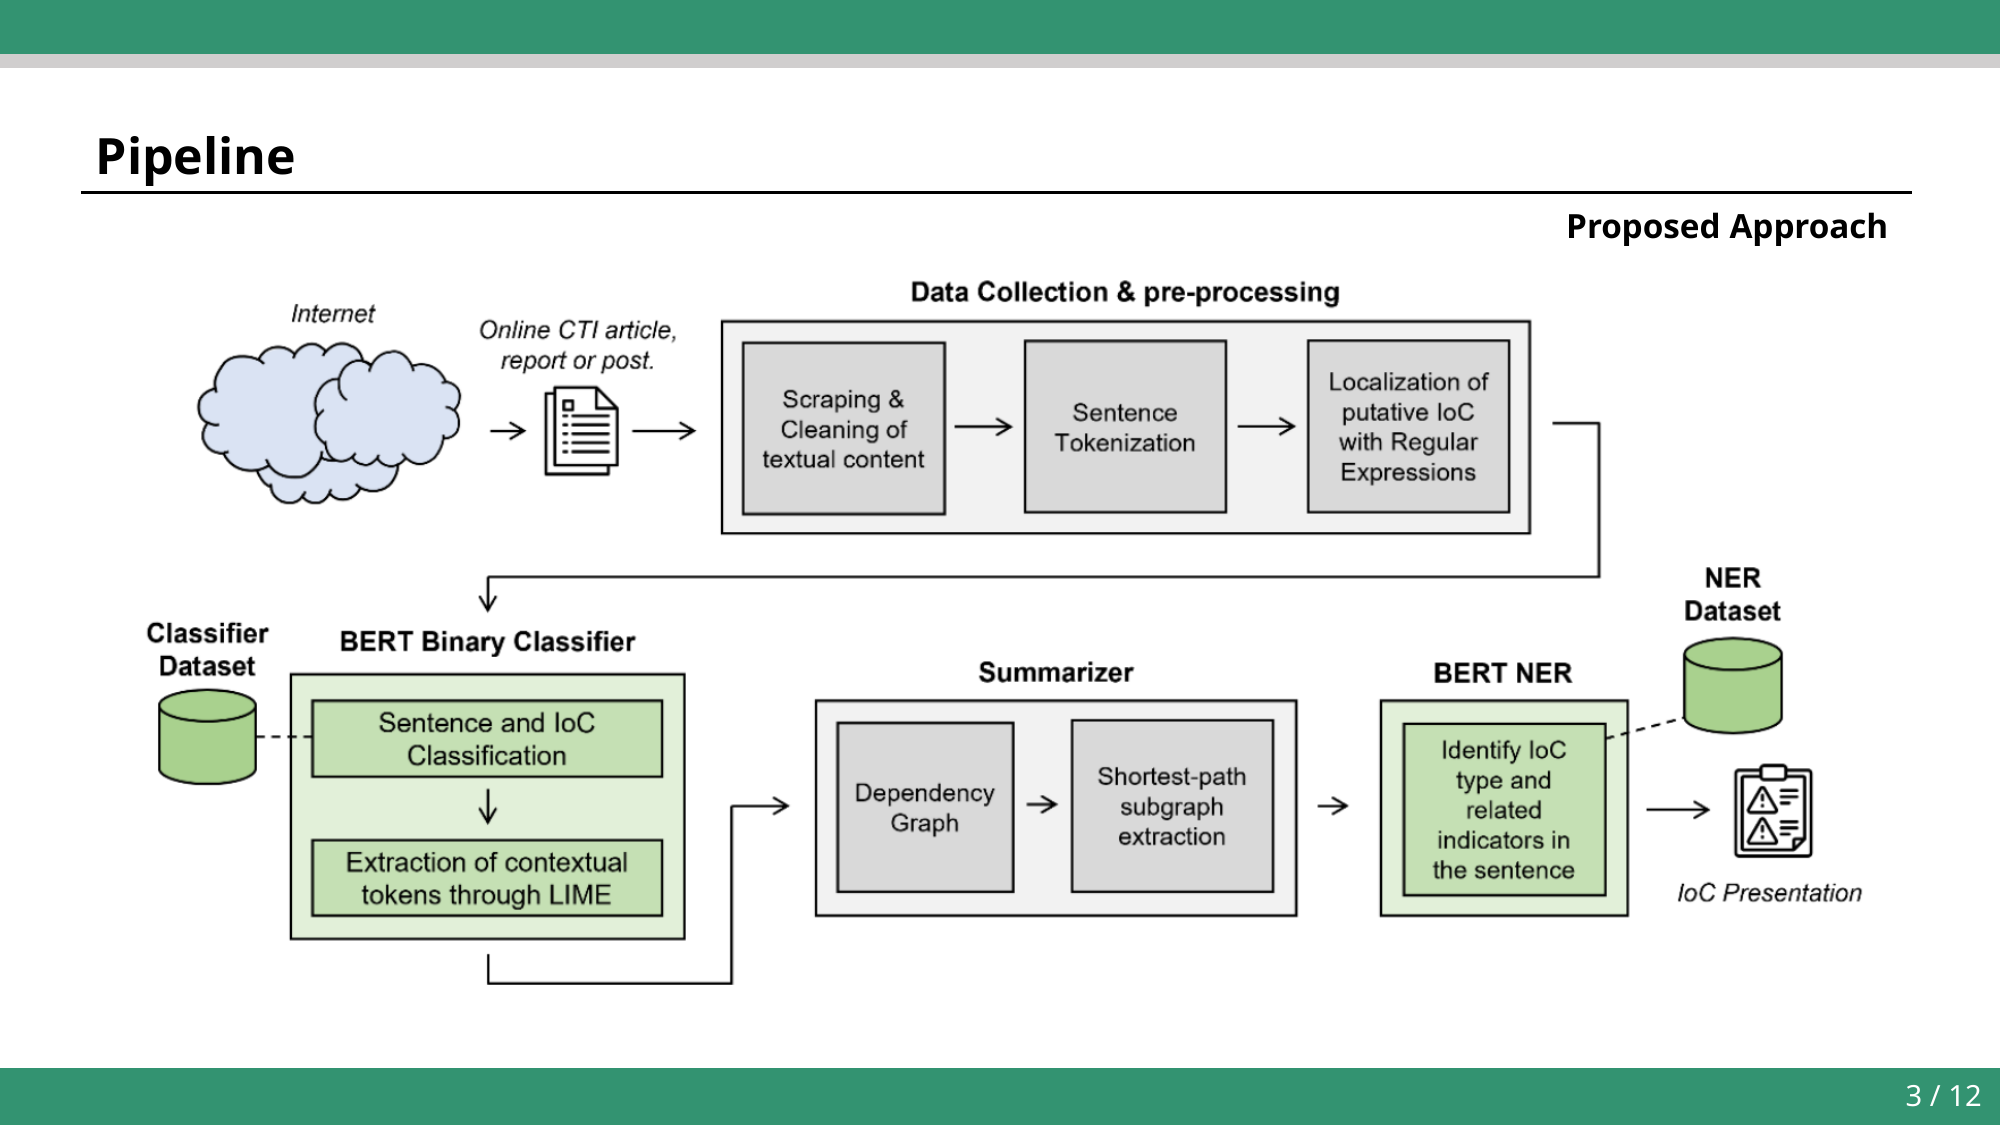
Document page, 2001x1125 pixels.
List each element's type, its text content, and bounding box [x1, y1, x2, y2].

text_box 3 / 12 [1586, 1070, 1997, 1120]
text_box [0, 1068, 2000, 1125]
picture [114, 253, 1886, 1011]
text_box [0, 0, 2000, 67]
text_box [80, 116, 1912, 254]
